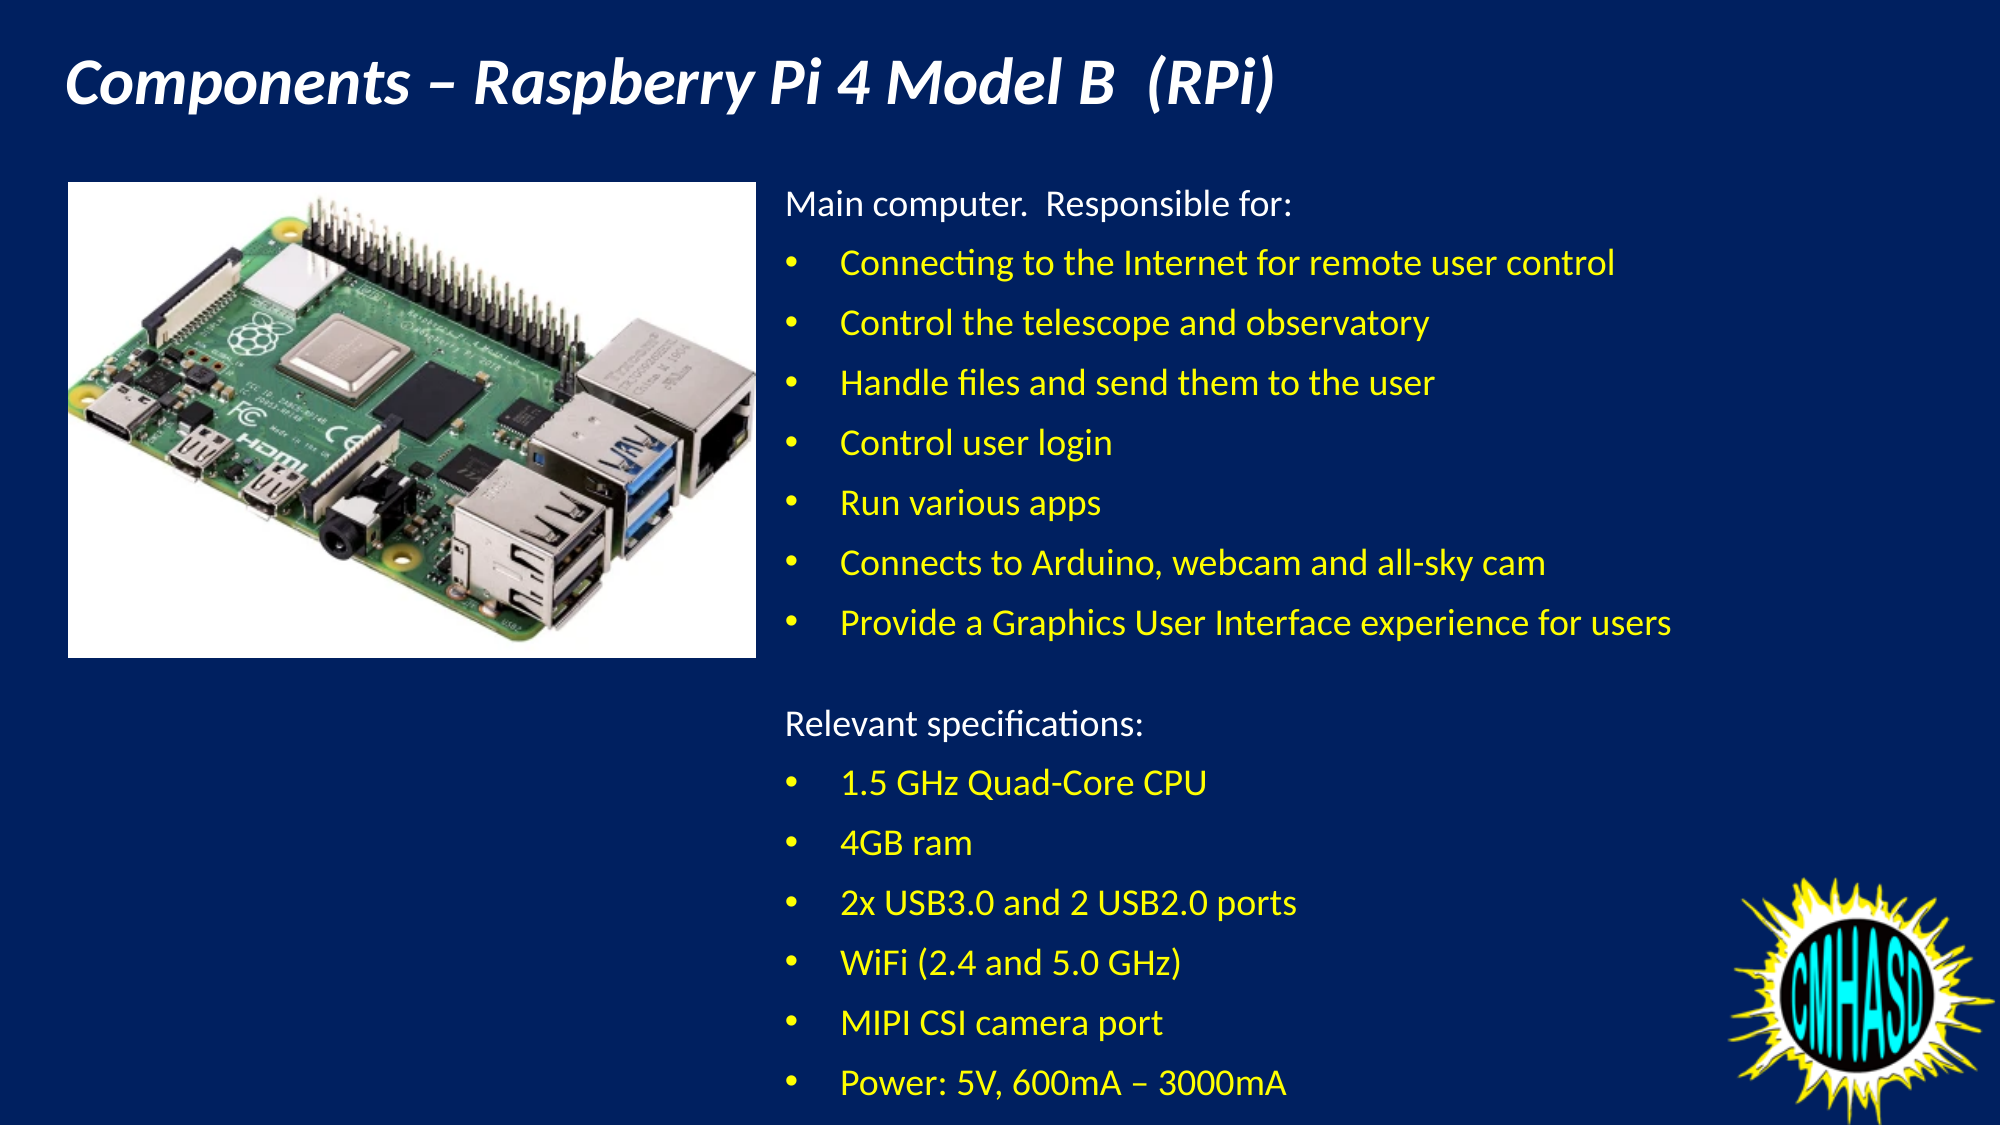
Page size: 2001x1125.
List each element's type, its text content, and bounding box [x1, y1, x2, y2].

picture [68, 182, 756, 658]
subtitle Main computer. Responsible for: Connecting to the Internet for remote user control Control the telescope and observatory Handle files and send them to the user Control user login Run various apps Connects to Arduino, webcam and all-sky cam Provide a Graphics User Interface experience for users Relevant specifications: 1.5 GHz Quad-Core CPU 4GB ram 2x USB3.0 and 2 USB2.0 ports WiFi (2.4 and 5.0 GHz) MIPI CSI camera port Power: 5V, 600mA – 3000mA [769, 176, 1944, 1113]
picture [1725, 877, 2000, 1125]
text_box Components – Raspberry Pi 4 Model B (RPi) [50, 39, 1944, 176]
